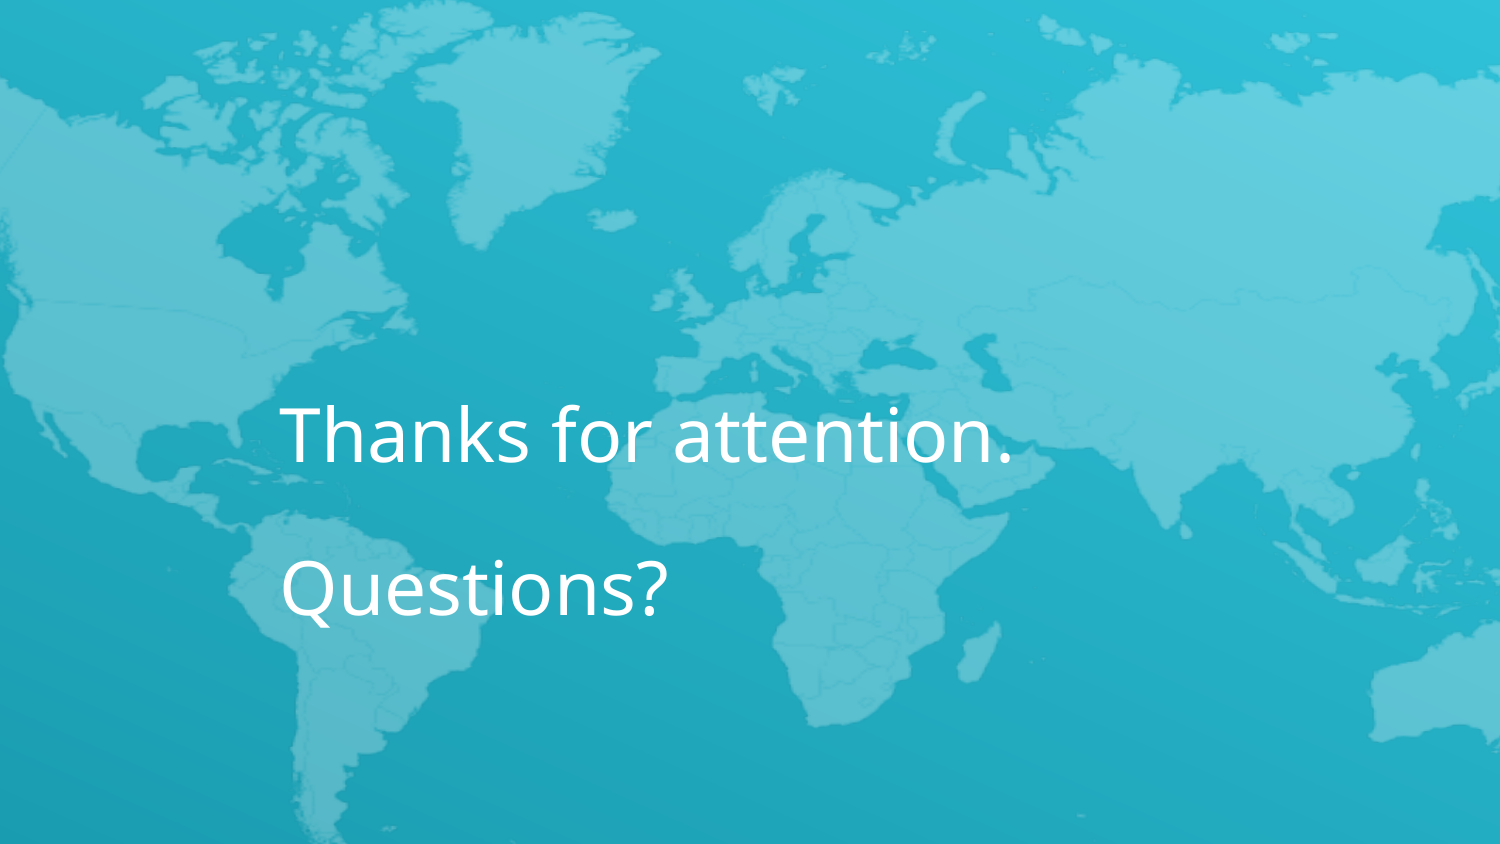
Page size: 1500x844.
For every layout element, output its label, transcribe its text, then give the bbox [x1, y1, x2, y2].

list Thanks for attention. Questions? [264, 393, 1197, 844]
